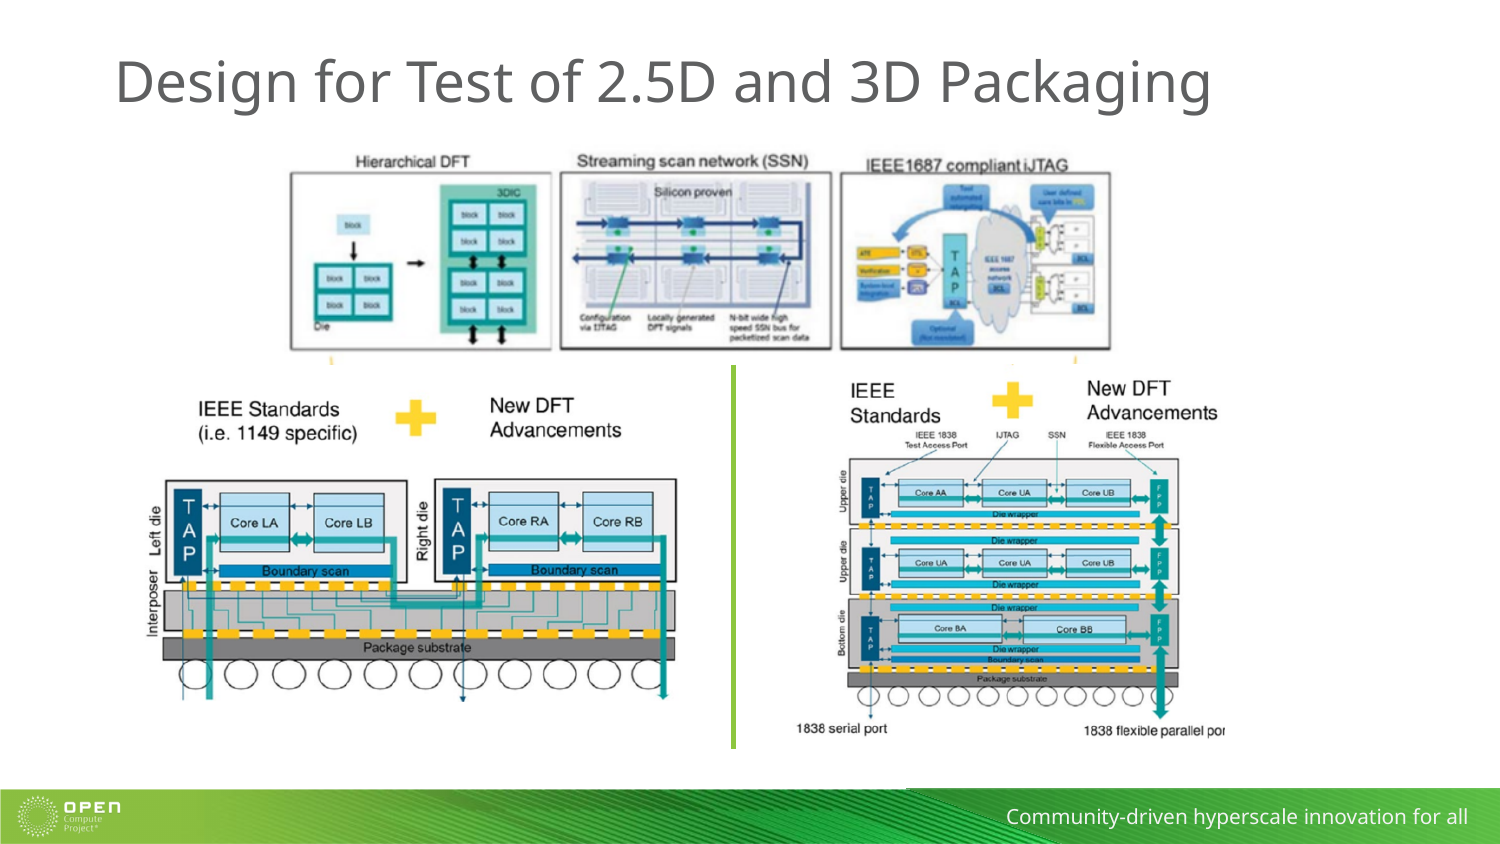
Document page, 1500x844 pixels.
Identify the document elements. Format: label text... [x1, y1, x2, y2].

title Design for Test of 2.5D and 3D Packaging [103, 25, 1397, 142]
picture [275, 141, 1225, 744]
picture [136, 385, 681, 702]
picture [2, 790, 1057, 843]
